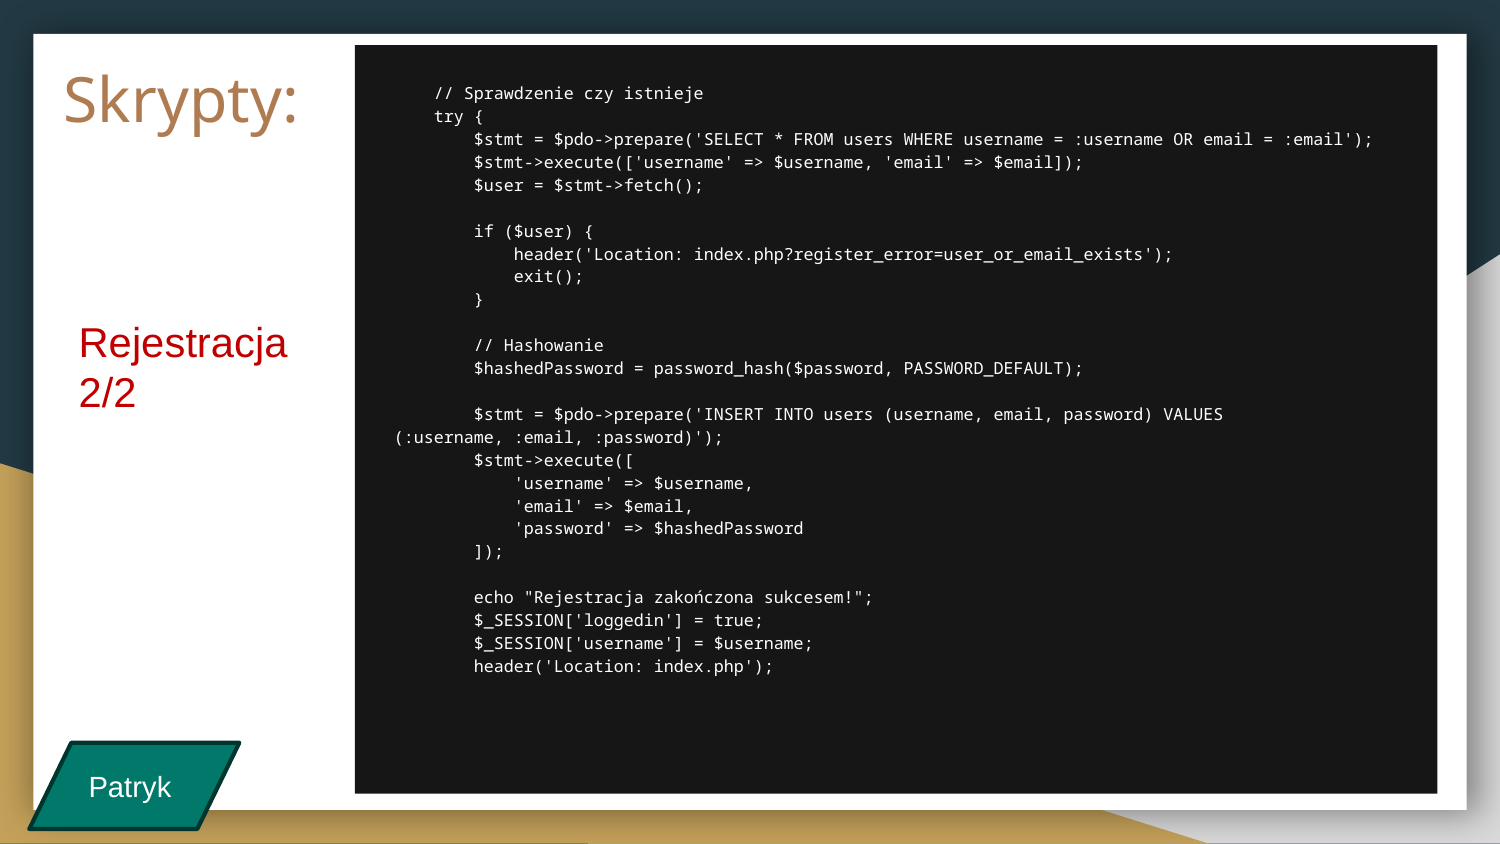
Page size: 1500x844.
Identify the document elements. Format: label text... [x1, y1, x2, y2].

text_box Rejestracja 2/2 [63, 308, 338, 424]
title Skrypty: [48, 45, 338, 202]
list // Sprawdzenie czy istnieje try { $stmt = $pdo->prepare('SELECT * FROM users WHERE username = :username OR email = :email'); $stmt->execute(['username' => $username, 'email' => $email]); $user = $stmt->fetch(); if ($user) { header('Location: index.php?register_error=user_or_email_exists'); exit(); } // Hashowanie $hashedPassword = password_hash($password, PASSWORD_DEFAULT); $stmt = $pdo->prepare('INSERT INTO users (username, email, password) VALUES (:username, :email, :password)'); $stmt->execute([ 'username' => $username, 'email' => $email, 'password' => $hashedPassword ]); echo "Rejestracja zakończona sukcesem!"; $_SESSION['loggedin'] = true; $_SESSION['username'] = $username; header('Location: index.php'); [354, 45, 1438, 794]
text_box Patryk [27, 740, 242, 832]
